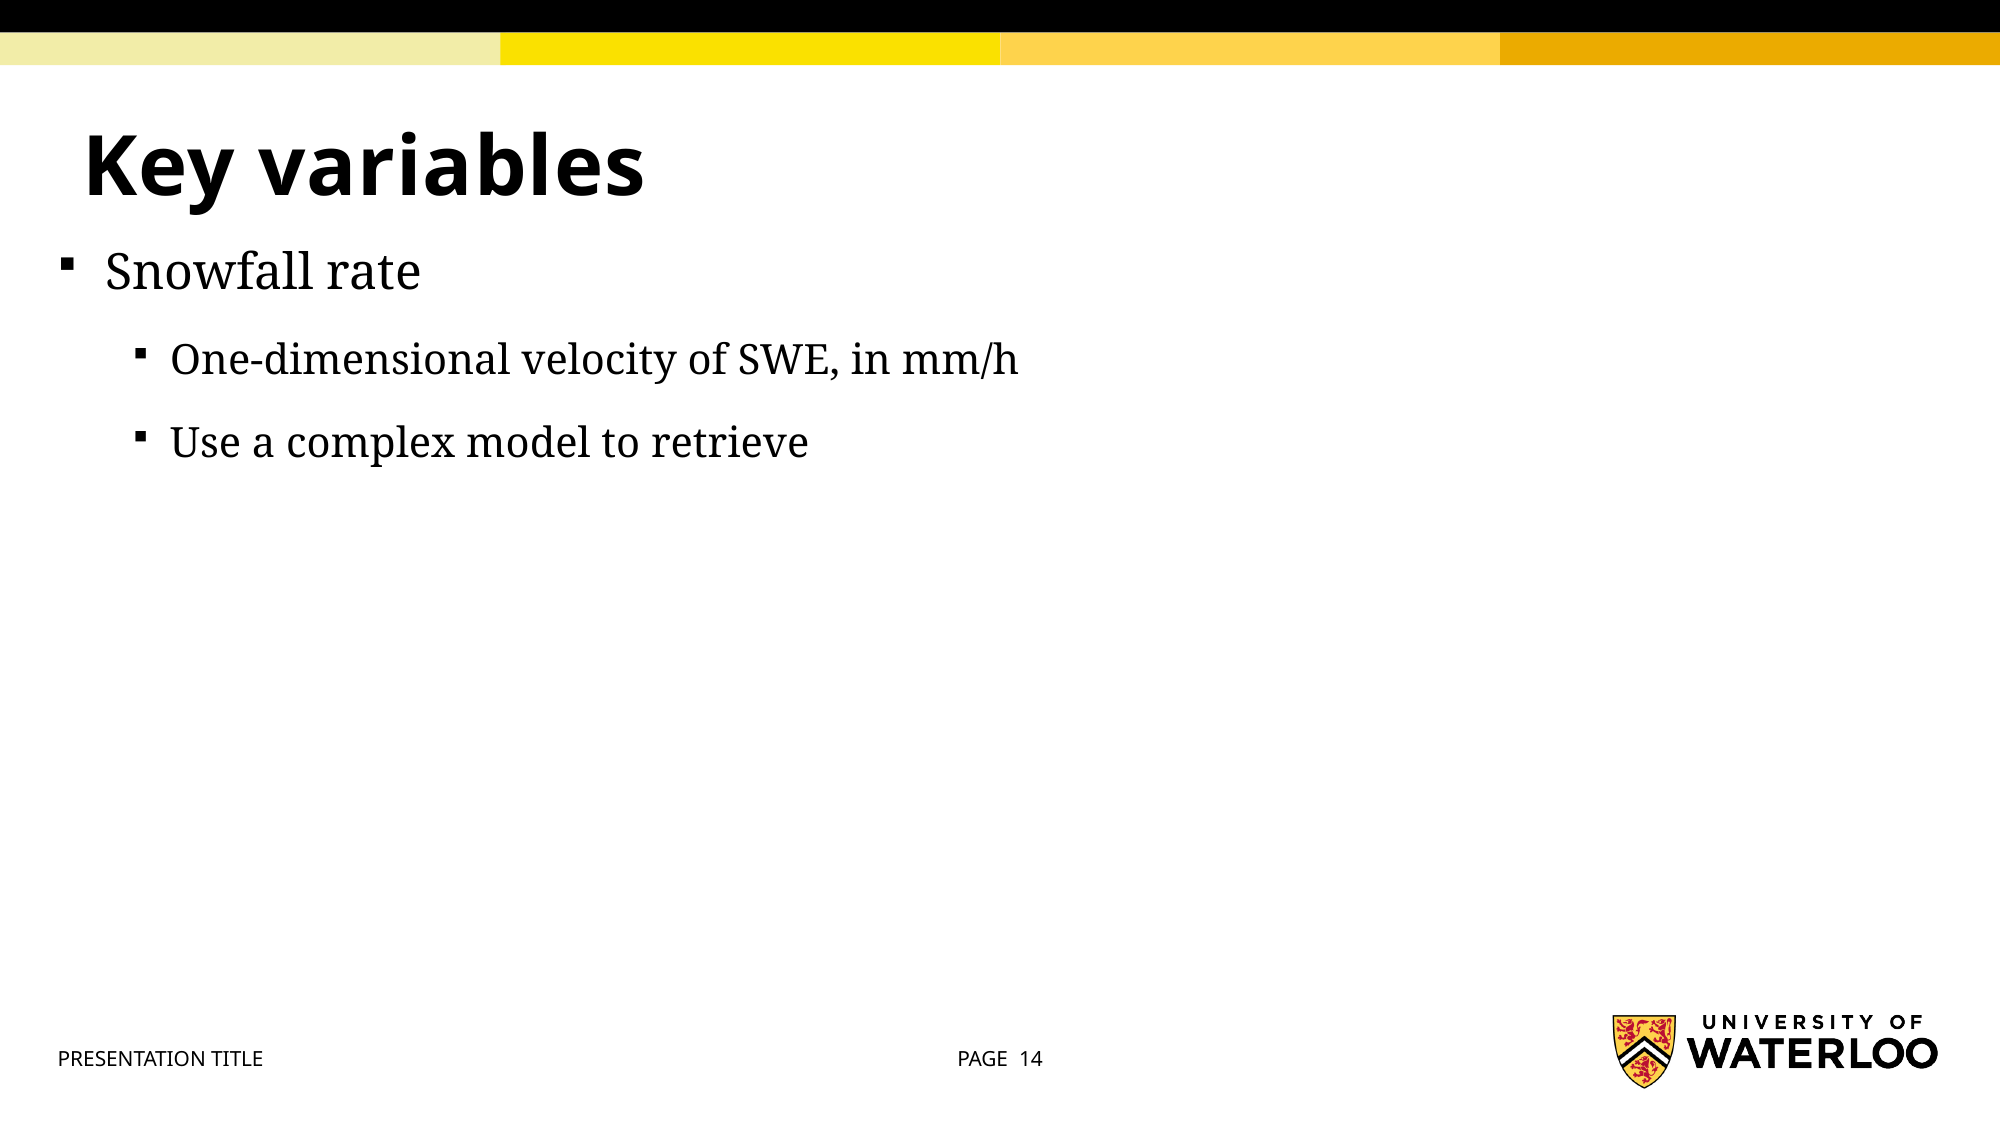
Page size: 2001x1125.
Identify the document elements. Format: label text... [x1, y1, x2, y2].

slide_number PAGE [916, 1039, 1084, 1081]
title [42, 71, 1941, 219]
footer PRESENTATION TITLE [42, 1039, 900, 1081]
text_box Key variables [67, 96, 1966, 244]
picture [1549, 962, 2000, 1125]
list Snowfall rate One-dimensional velocity of SWE, in mm/h Use a complex model to retrieve [42, 231, 1941, 986]
